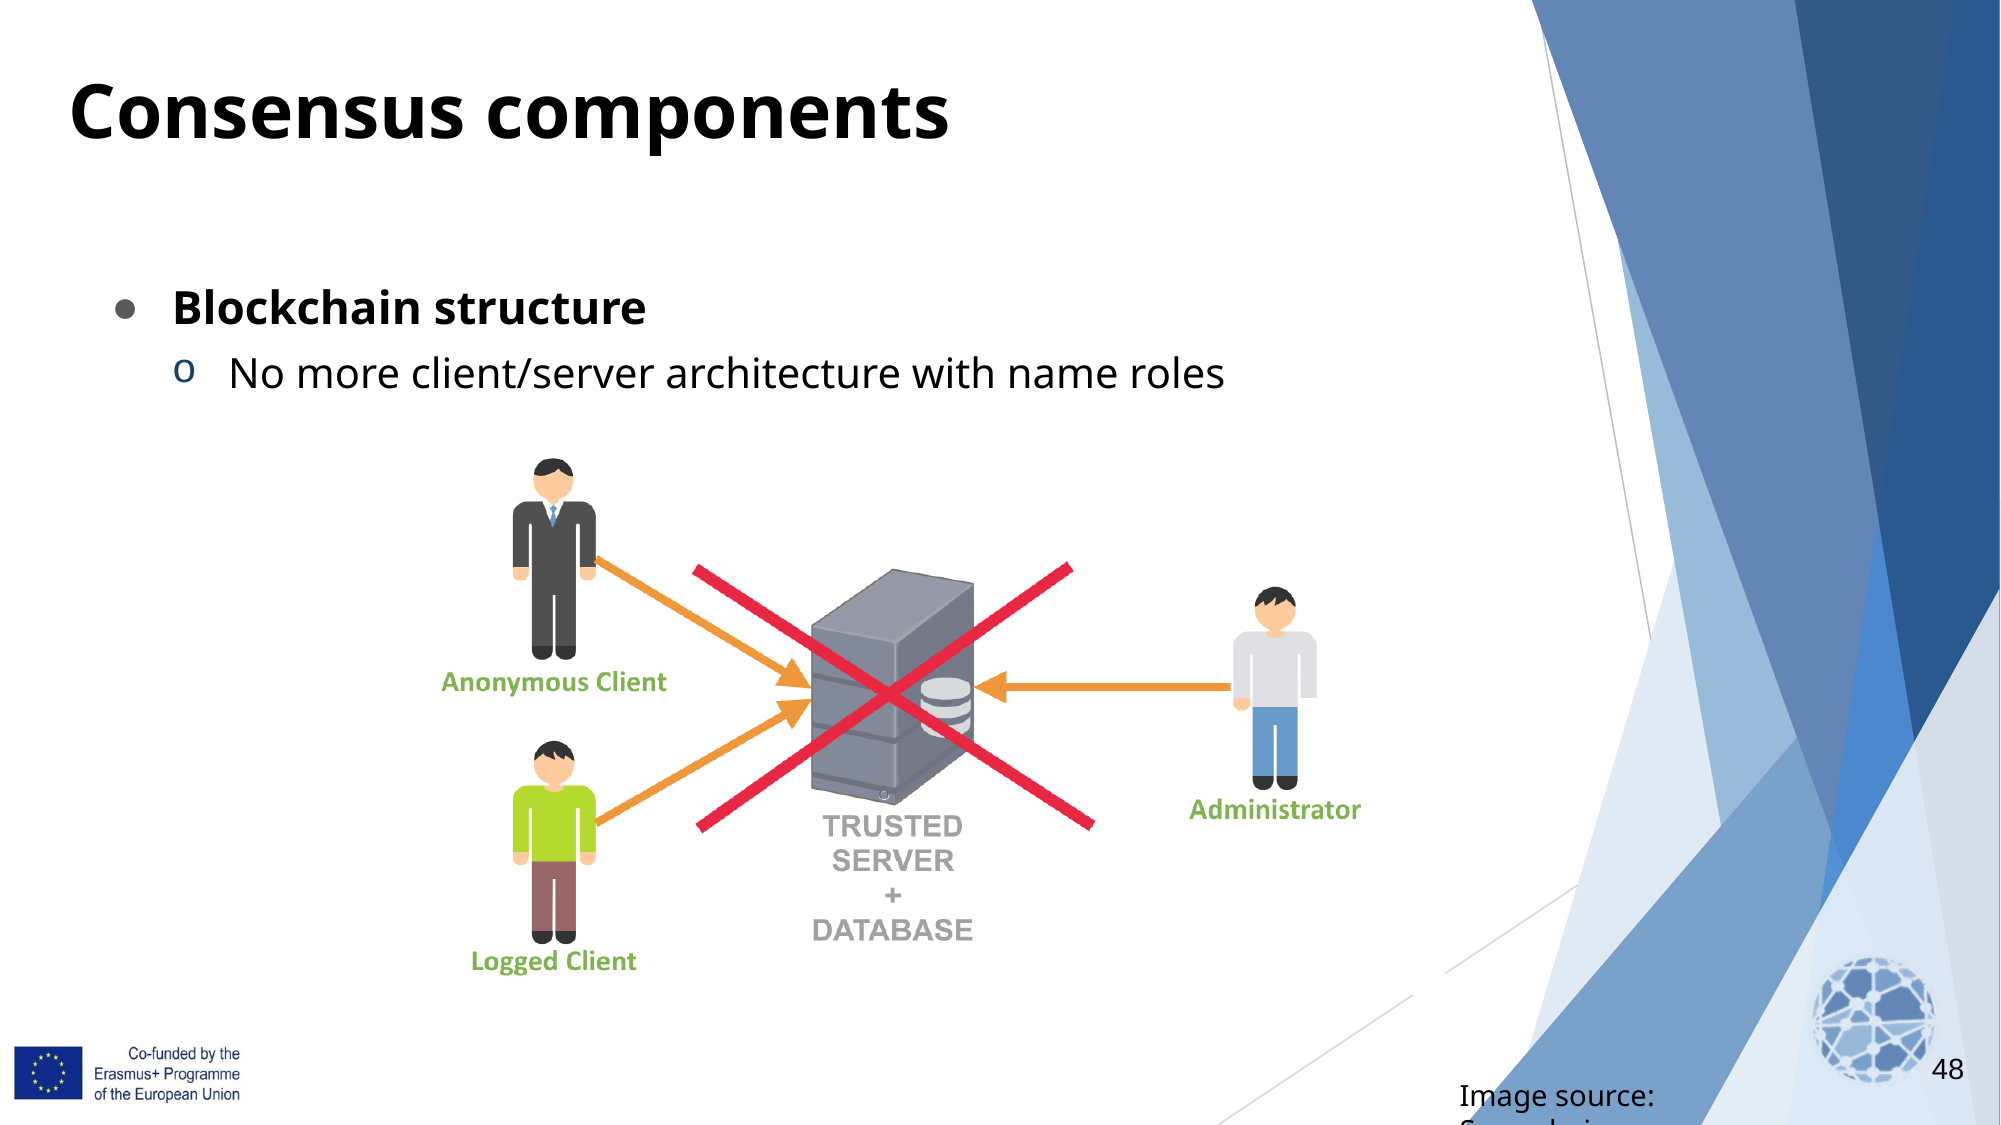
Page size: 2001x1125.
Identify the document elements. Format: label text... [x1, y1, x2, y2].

picture [0, 1031, 251, 1115]
picture [1787, 955, 1959, 1087]
text_box Image source: Scorechain [1444, 1070, 1817, 1125]
text_box Blockchain structure No more client/server architecture with name roles [81, 263, 1527, 980]
picture [1952, 1061, 1959, 1067]
picture [398, 443, 1445, 995]
picture [1952, 1069, 1959, 1077]
text_box Consensus components [53, 49, 1658, 189]
